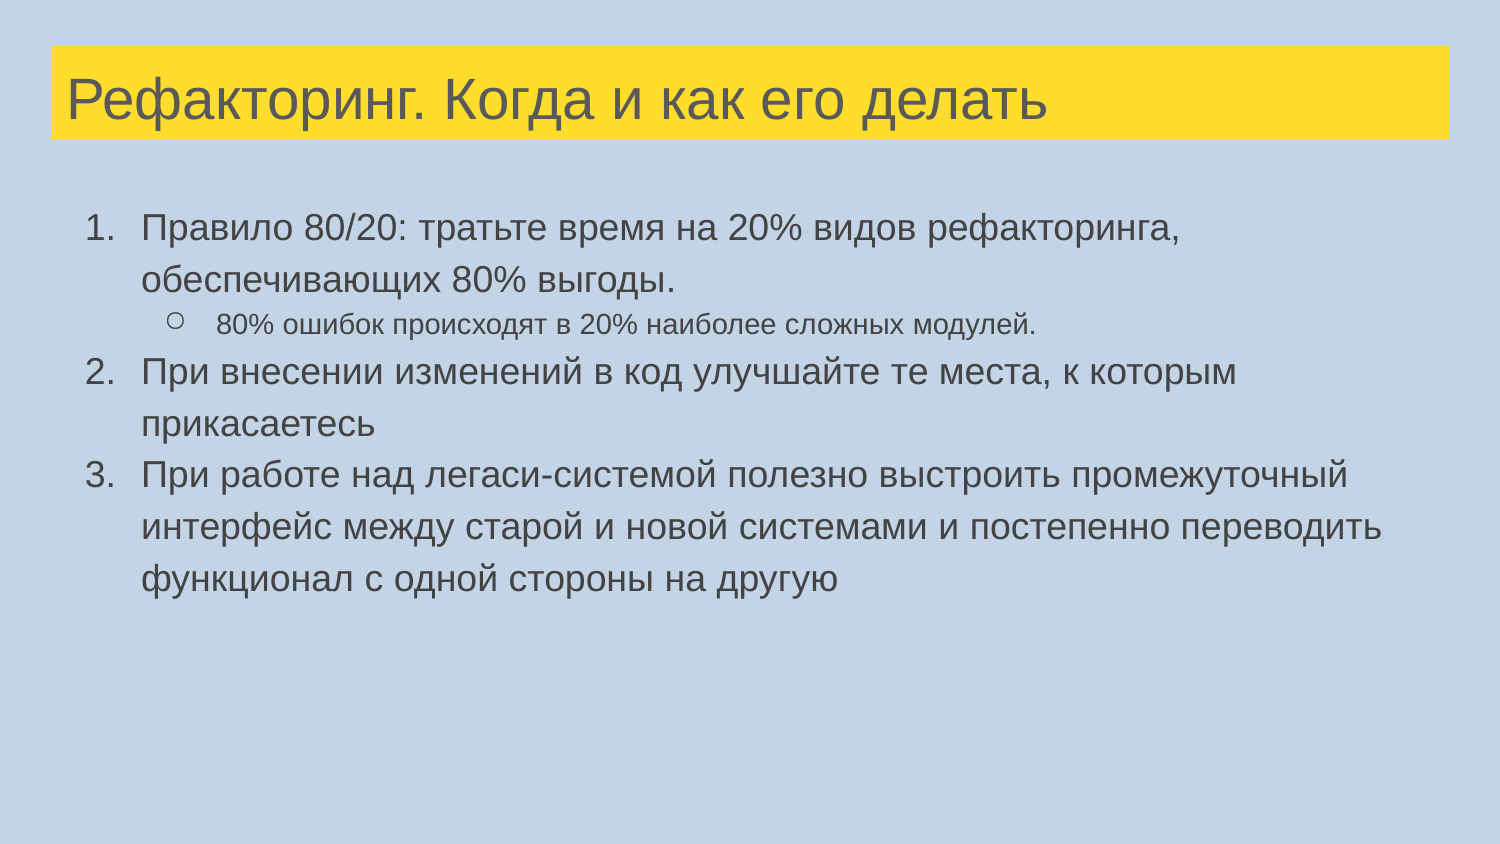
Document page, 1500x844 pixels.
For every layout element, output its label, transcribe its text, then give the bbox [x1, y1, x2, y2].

title Рефакторинг. Когда и как его делать [51, 45, 1449, 140]
list Правило 80/20: тратьте время на 20% видов рефакторинга, обеспечивающих 80% выгоды. 80% ошибок происходят в 20% наиболее сложных модулей. При внесении изменений в код улучшайте те места, к которым прикасаетесь При работе над легаси-системой полезно выстроить промежуточный интерфейс между старой и новой системами и постепенно переводить функционал с одной стороны на другую [51, 181, 1449, 740]
